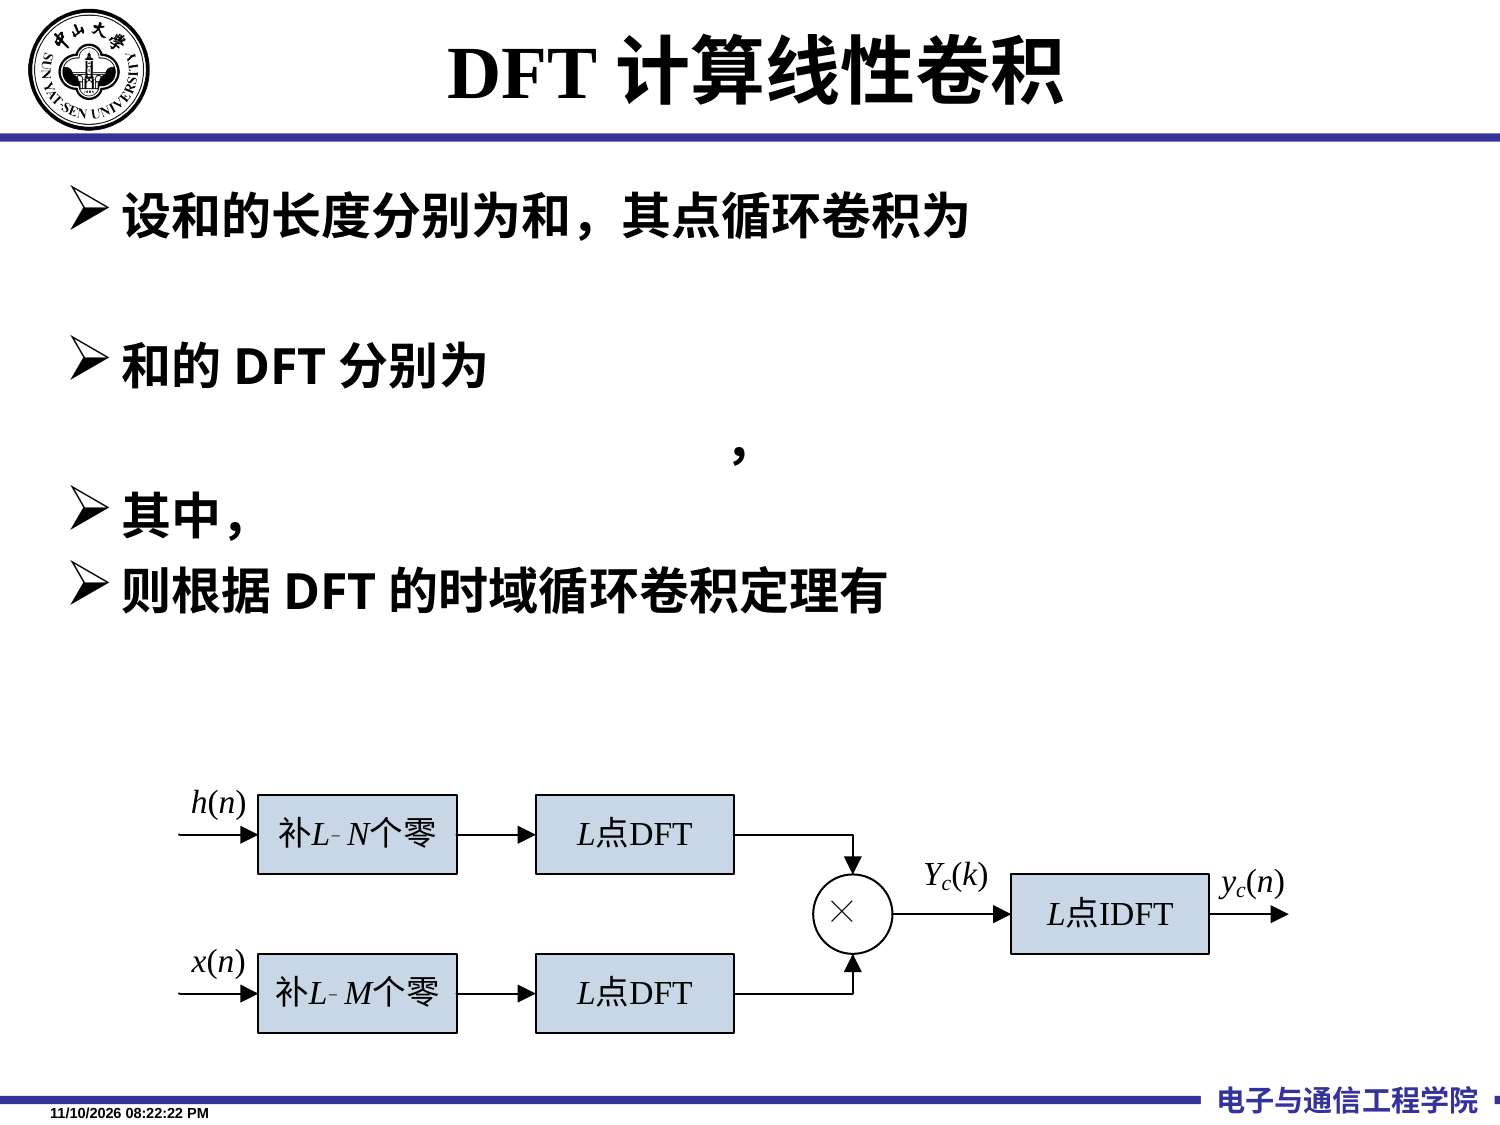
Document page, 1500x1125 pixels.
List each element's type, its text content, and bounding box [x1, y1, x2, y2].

picture [174, 774, 1293, 1038]
picture [28, 8, 150, 131]
title DFT计算线性卷积 [174, 0, 1338, 138]
